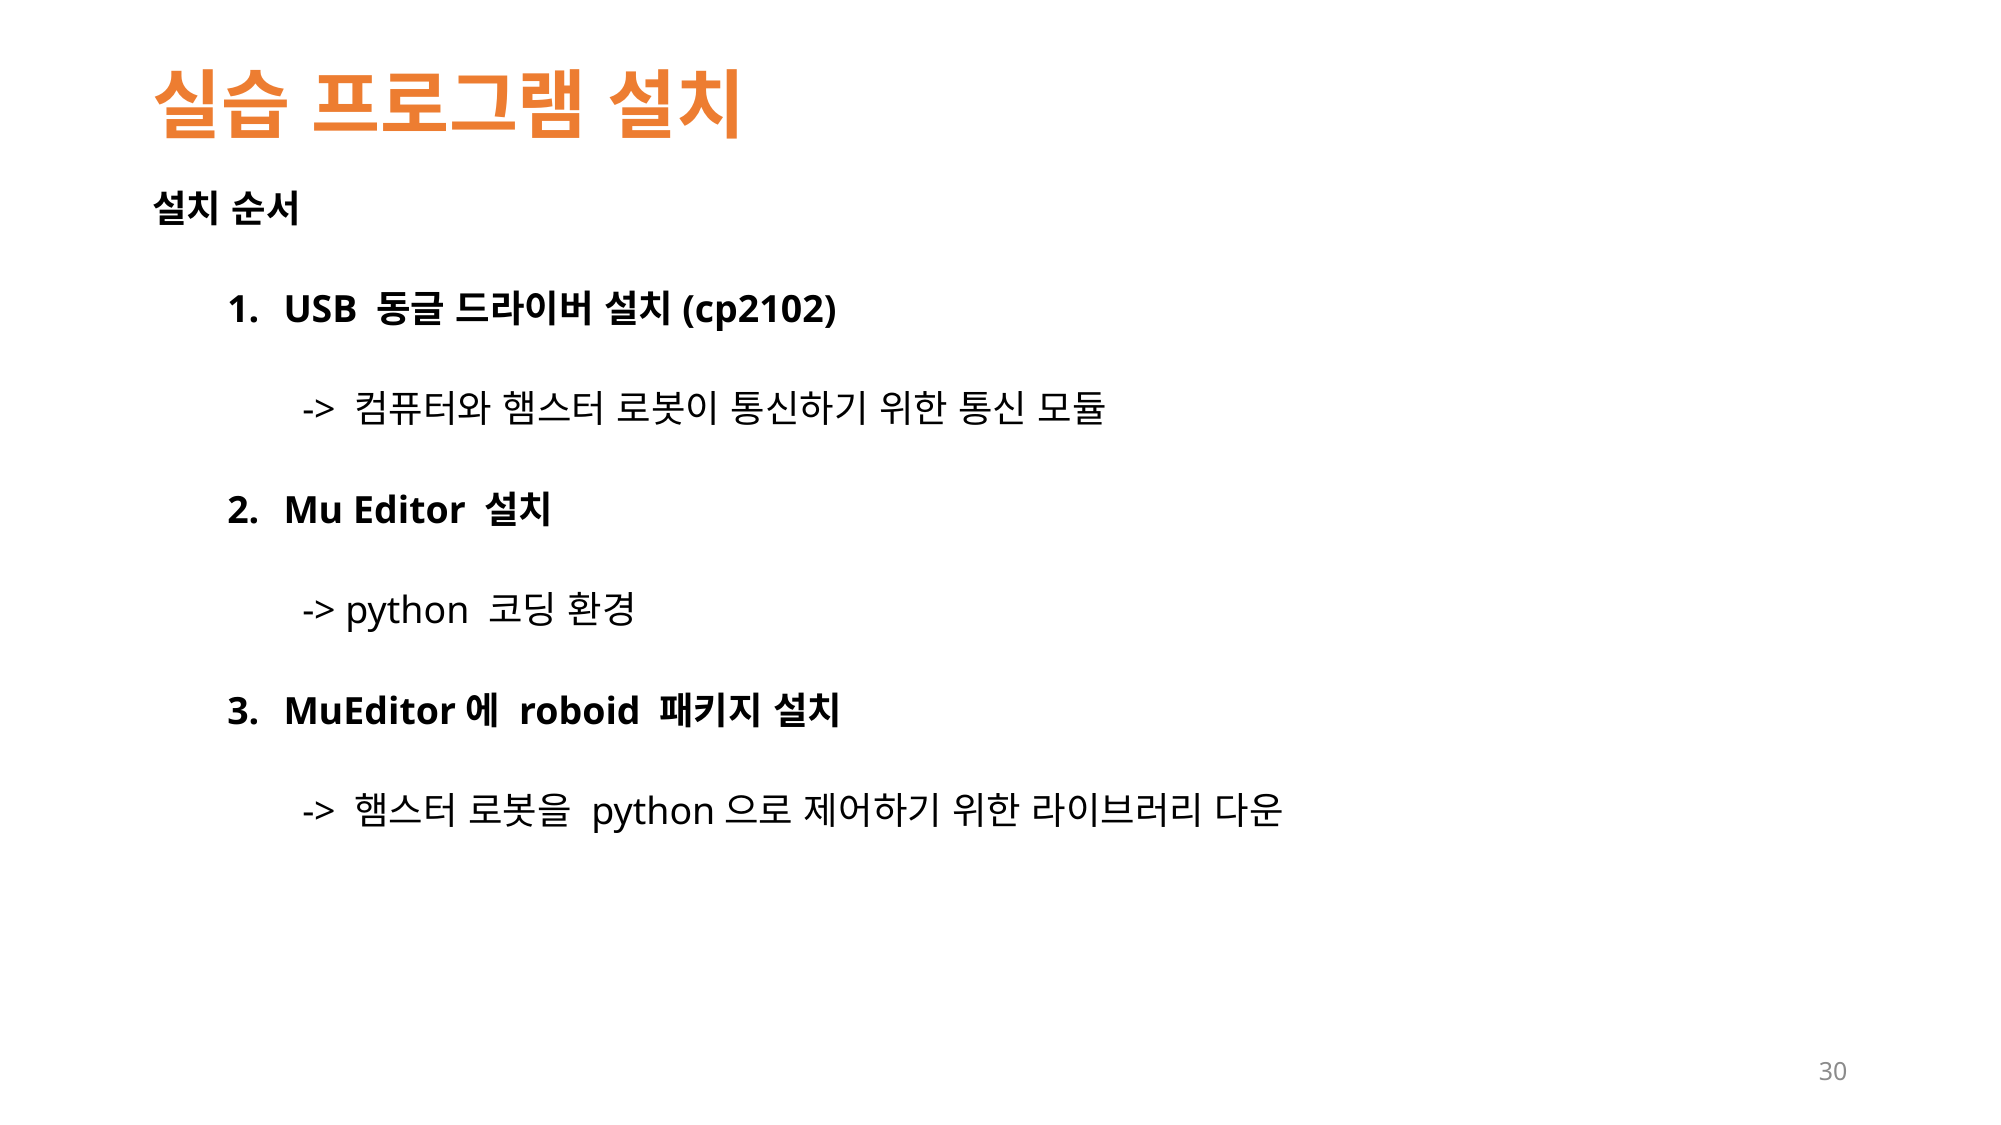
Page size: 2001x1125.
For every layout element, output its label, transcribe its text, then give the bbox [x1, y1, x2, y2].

list 설치 순서 USB 동글 드라이버 설치(cp2102) -> 컴퓨터와 햄스터 로봇이 통신하기 위한 통신 모듈 Mu Editor 설치 -> python 코딩 환경 MuEditor에 roboid 패키지 설치 -> 햄스터 로봇을 python으로 제어하기 위한 라이브러리 다운 [137, 177, 1863, 1014]
slide_number 30 [1412, 1042, 1863, 1103]
title 실습 프로그램 설치 [137, 59, 1863, 161]
